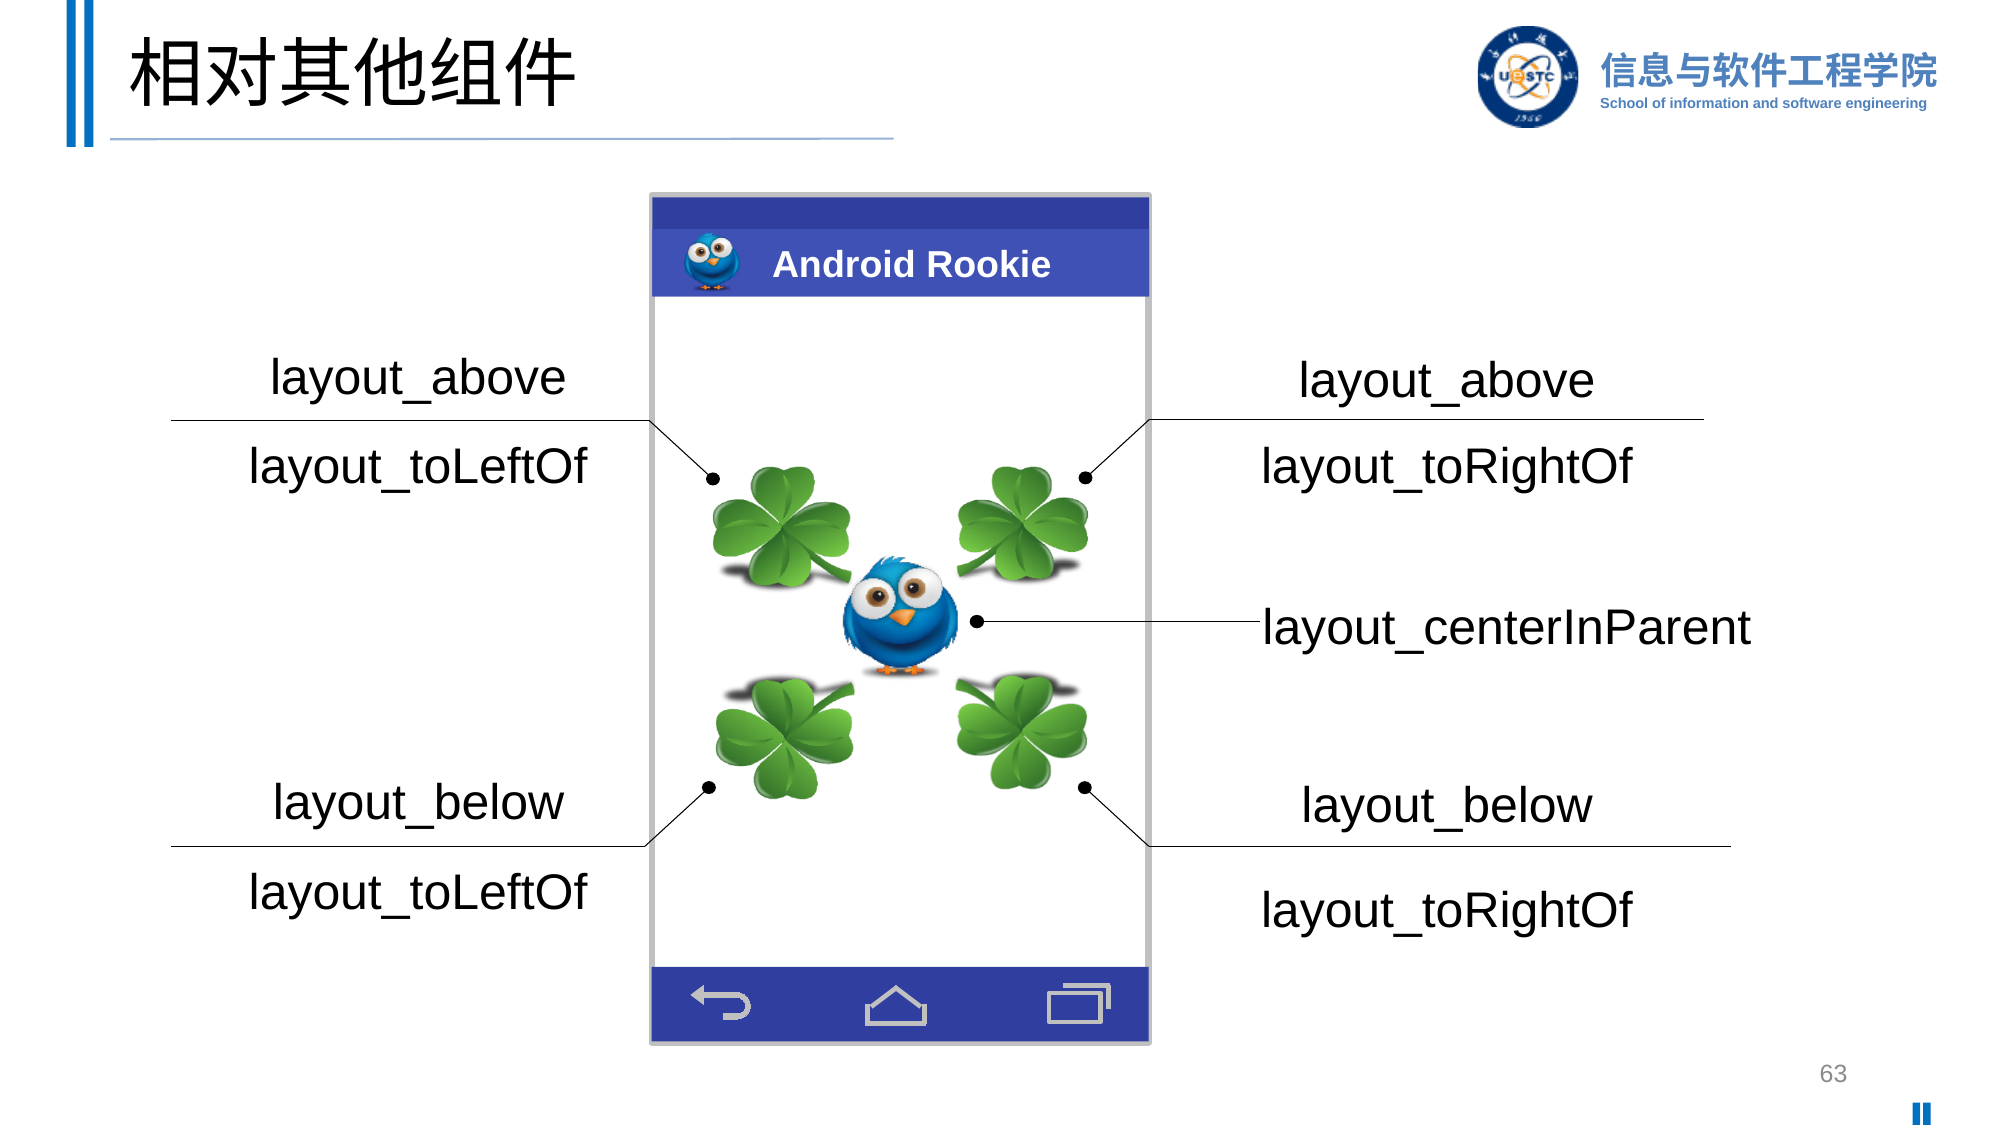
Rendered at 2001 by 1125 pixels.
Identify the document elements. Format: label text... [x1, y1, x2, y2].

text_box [170, 194, 1754, 1043]
slide_number 63 [1412, 1042, 1863, 1103]
title 相对其他组件 [113, 10, 1839, 143]
